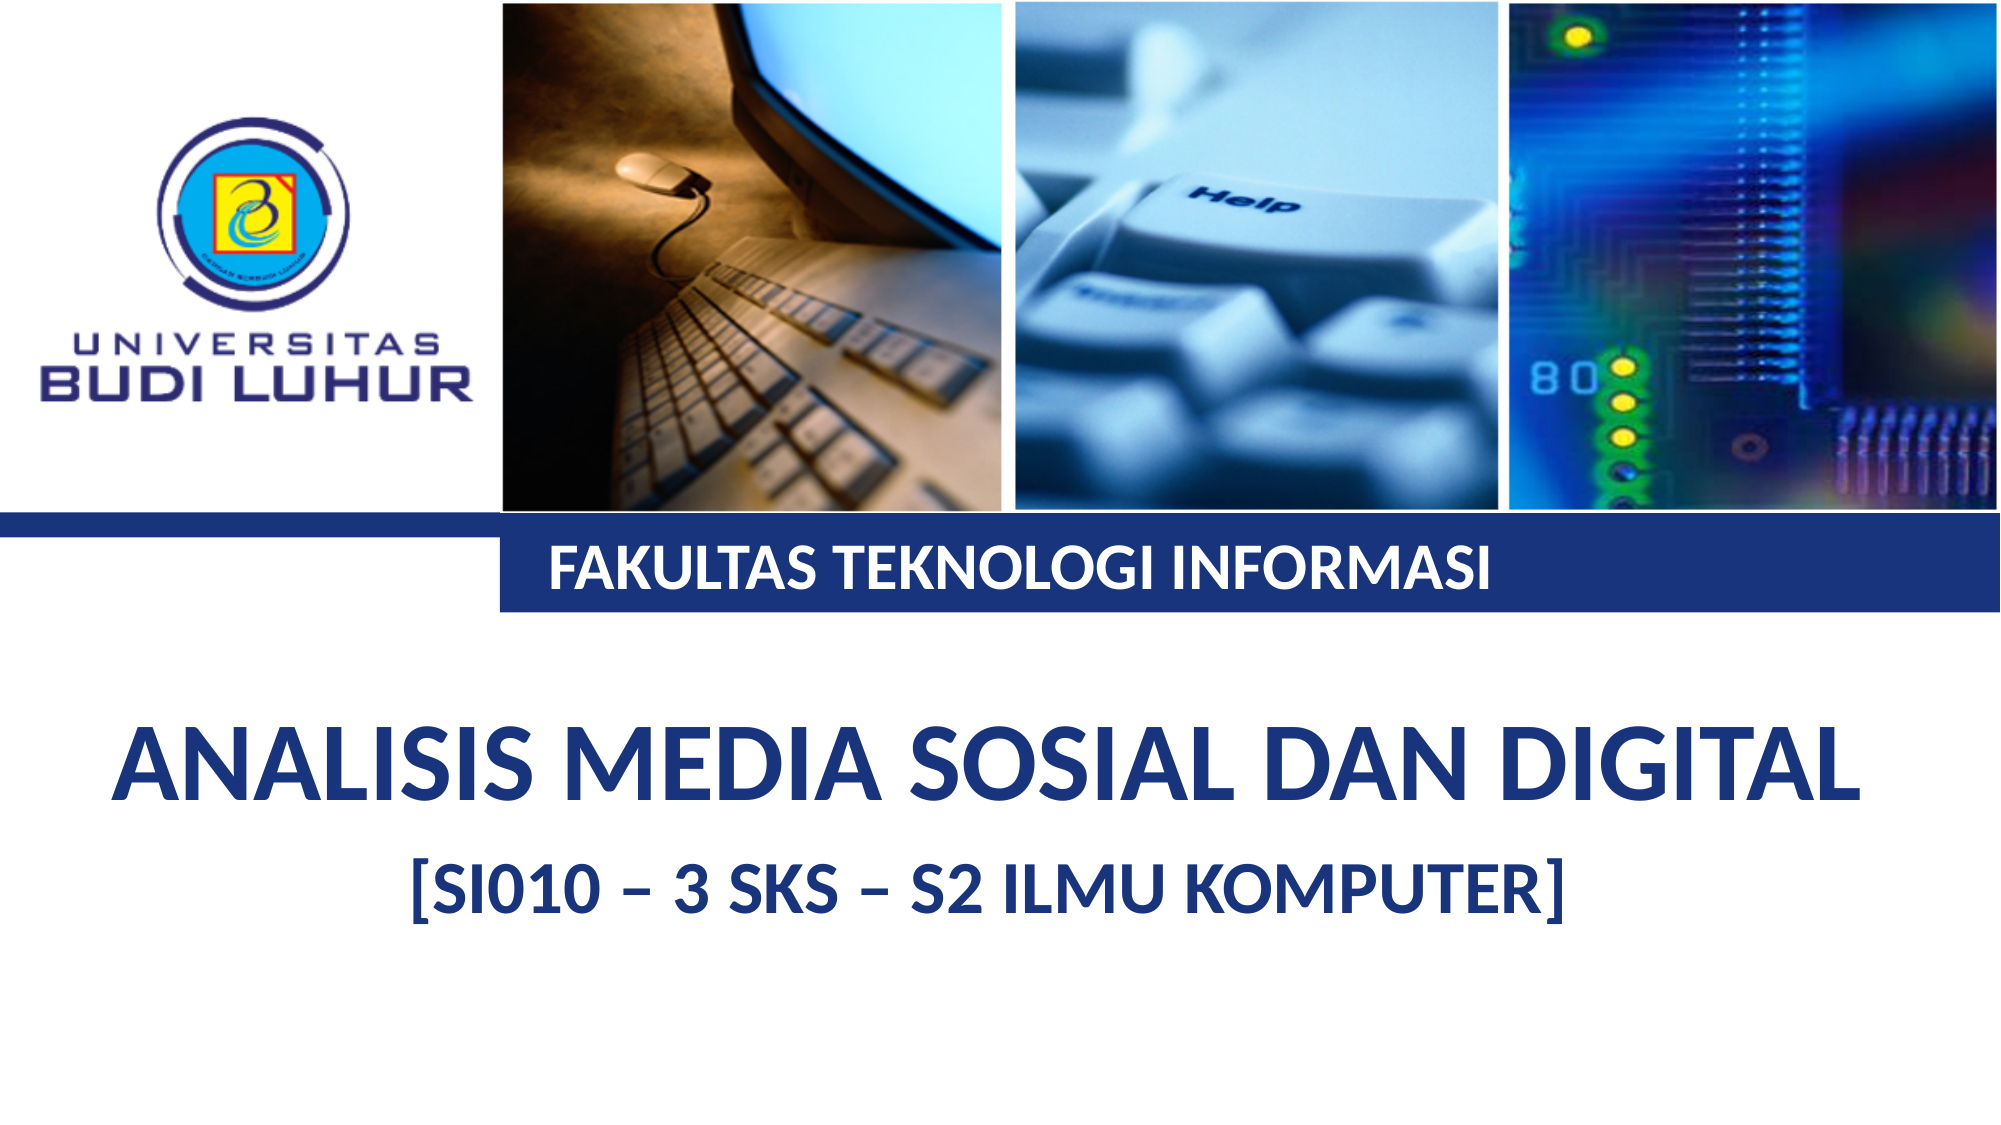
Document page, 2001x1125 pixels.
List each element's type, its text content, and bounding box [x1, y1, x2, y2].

title FAKULTAS TEKNOLOGI INFORMASI [533, 499, 1983, 626]
subtitle ANALISIS MEDIA SOSIAL DAN DIGITAL [SI010 – 3 SKS – S2 ILMU KOMPUTER] [90, 680, 1887, 929]
picture [31, 113, 486, 413]
picture [1669, 478, 1673, 488]
picture [500, 0, 2000, 513]
